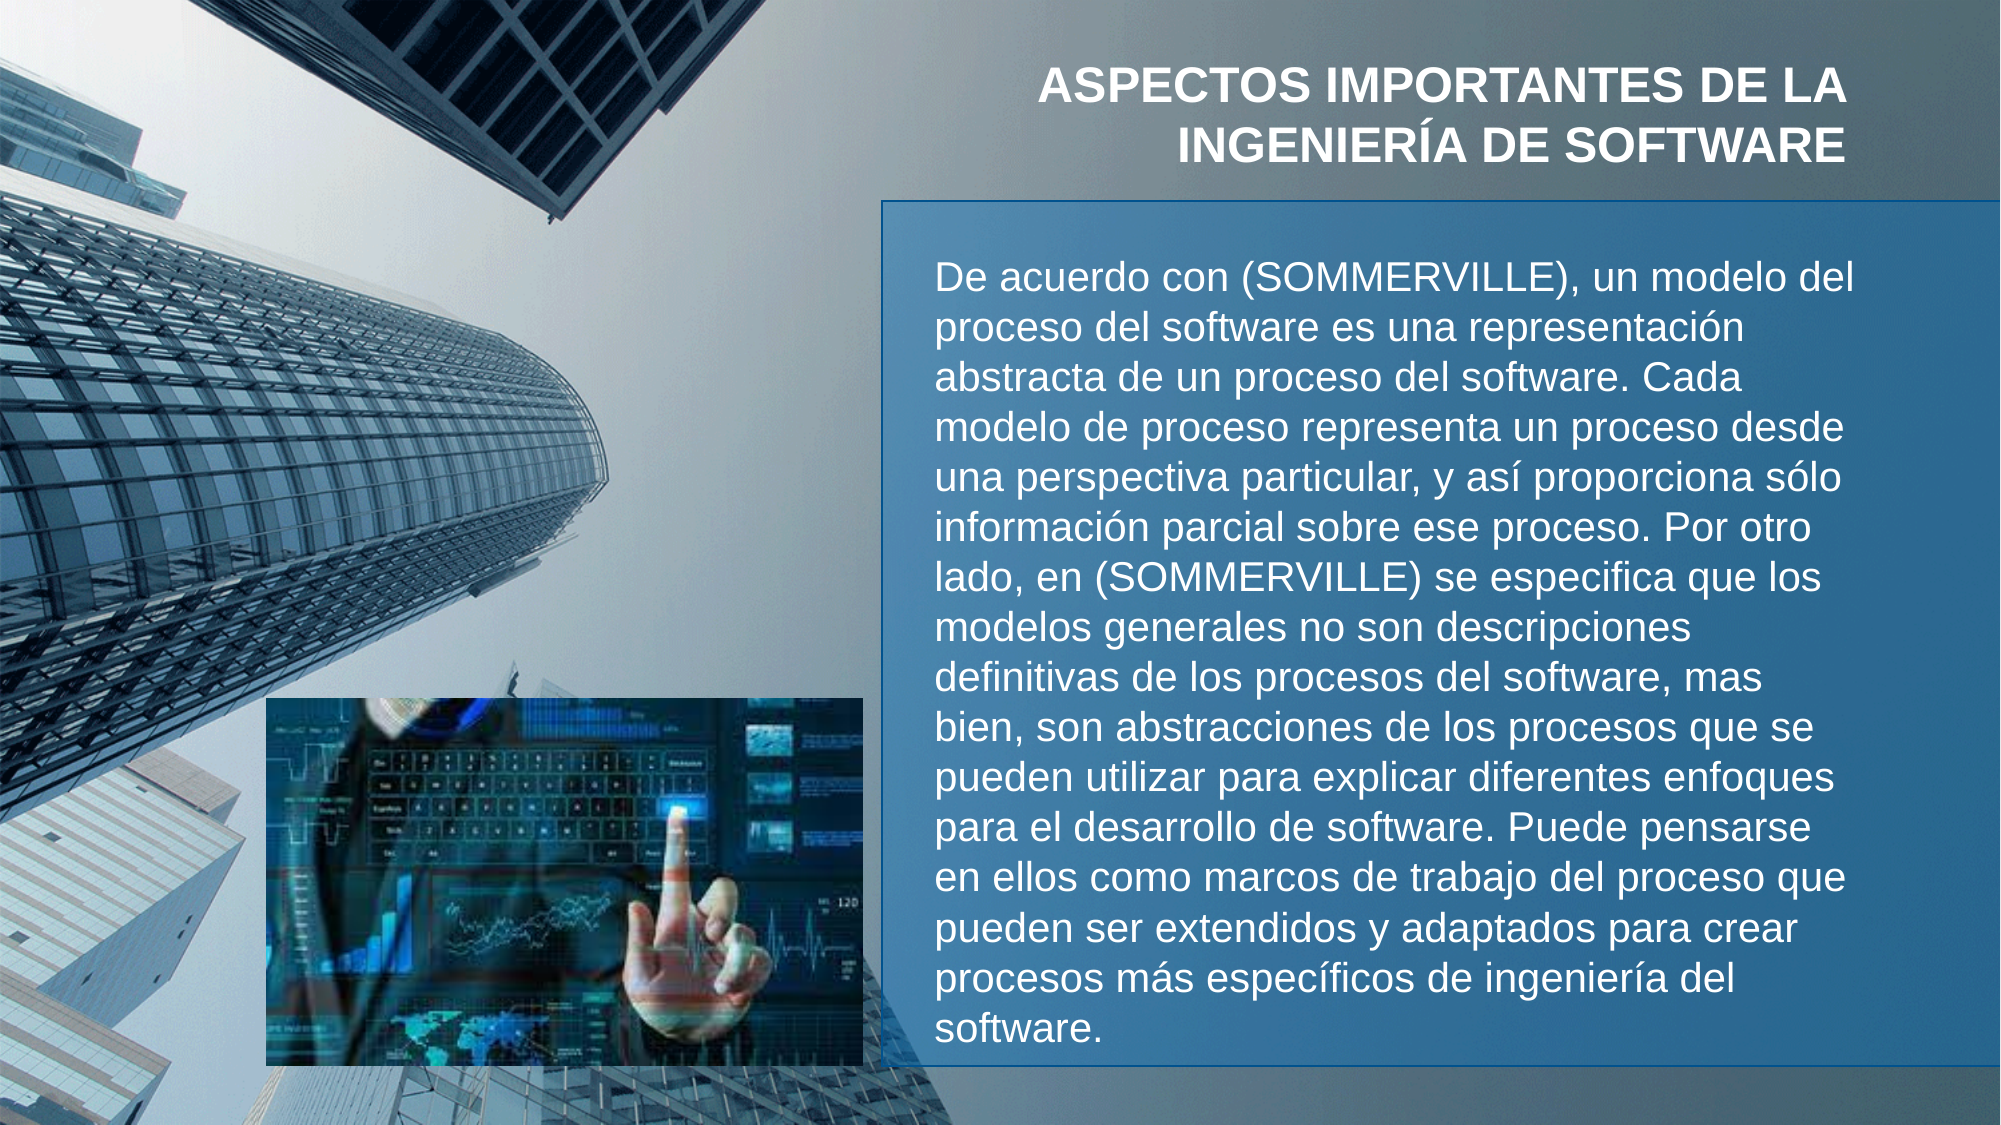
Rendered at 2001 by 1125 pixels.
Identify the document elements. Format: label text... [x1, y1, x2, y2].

text_box ASPECTOS IMPORTANTES DE LA INGENIERÍA DE SOFTWARE [1005, 44, 1877, 180]
text_box De acuerdo con (SOMMERVILLE), un modelo del proceso del software es una representación abstracta de un proceso del software. Cada modelo de proceso representa un proceso desde una perspectiva particular, y así proporciona sólo información parcial sobre ese proceso. Por otro lado, en (SOMMERVILLE) se especifica que los modelos generales no son descripciones definitivas de los procesos del software, mas bien, son abstracciones de los procesos que se pueden utilizar para explicar diferentes enfoques para el desarrollo de software. Puede pensarse en ellos como marcos de trabajo del proceso que pueden ser extendidos y adaptados para crear procesos más específicos de ingeniería del software. [919, 242, 1877, 1058]
picture [0, 0, 2001, 1125]
text_box [881, 200, 2000, 1067]
